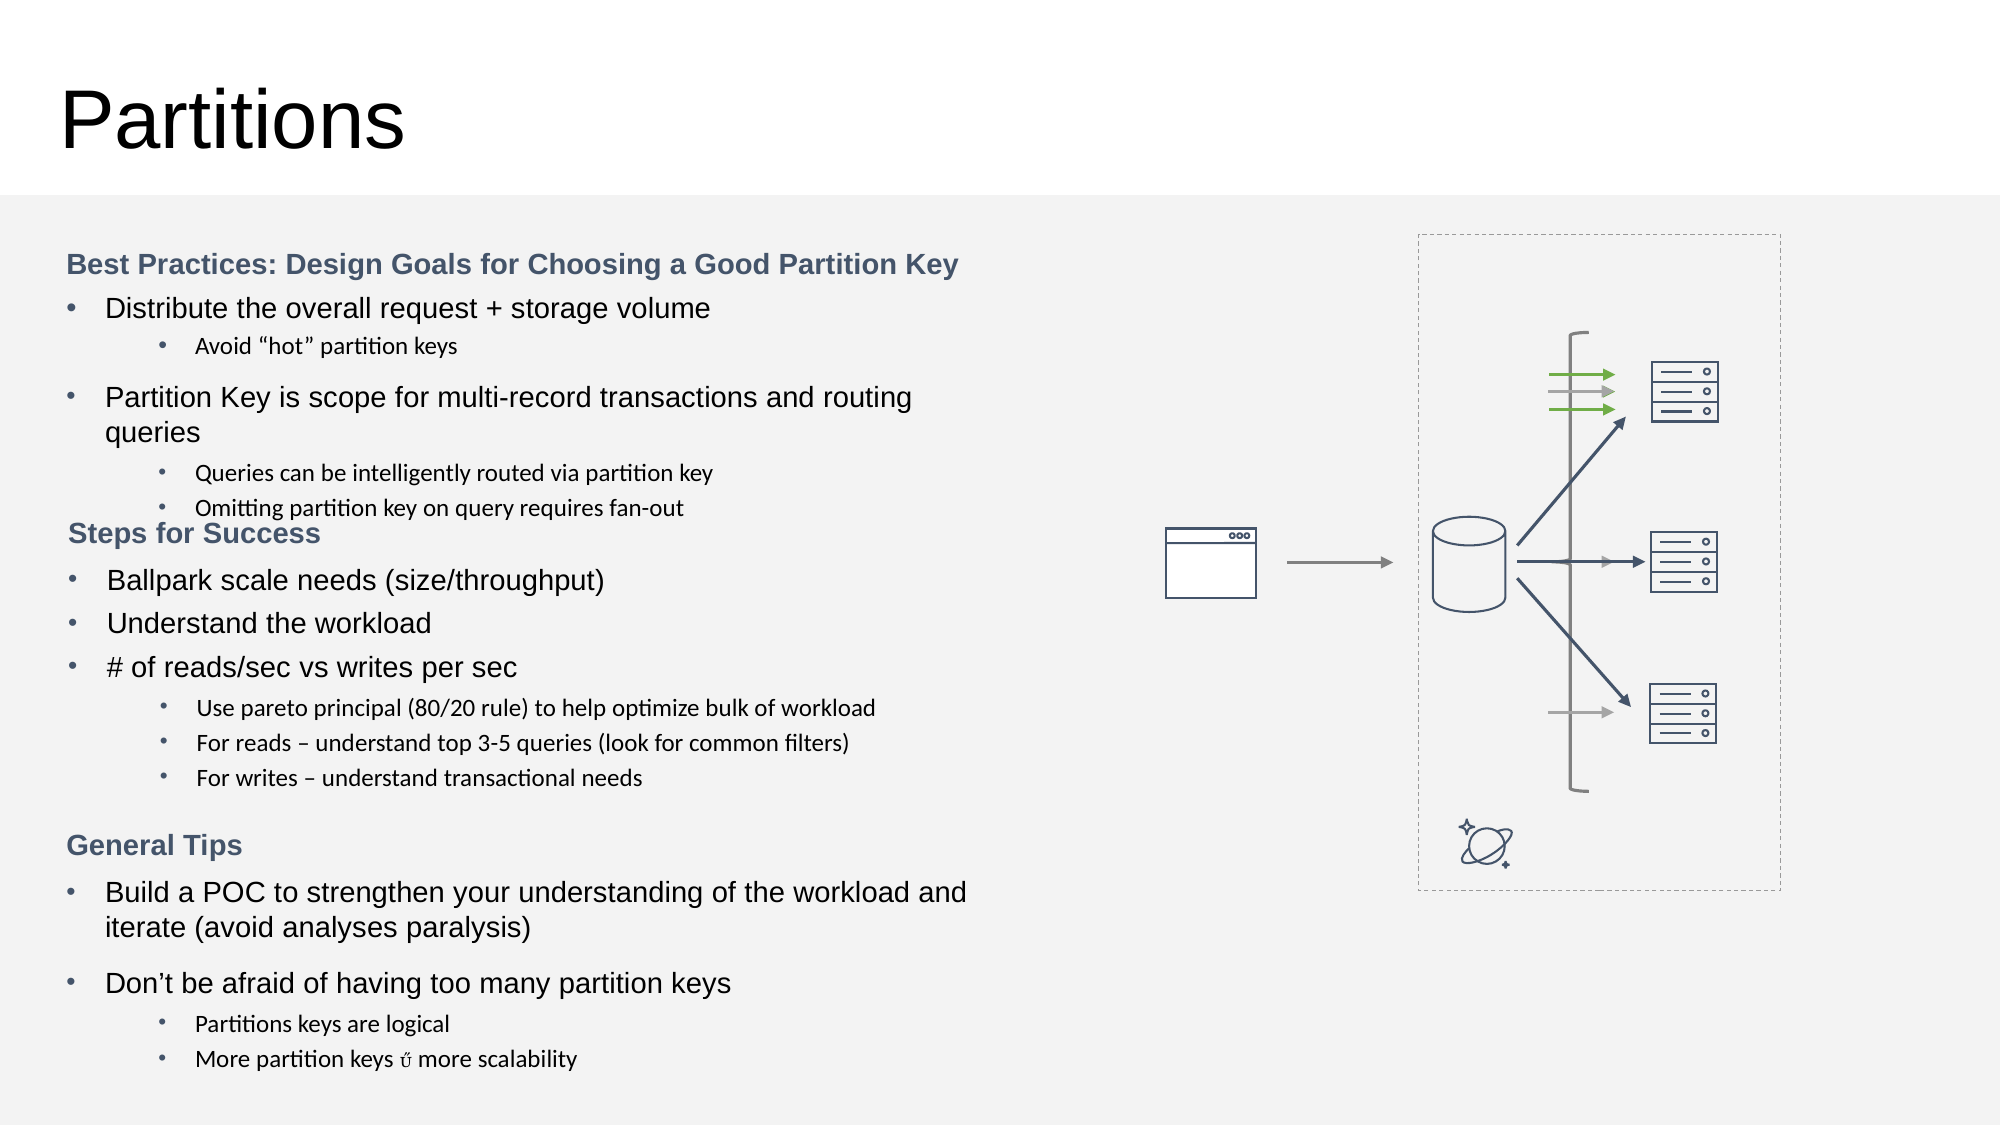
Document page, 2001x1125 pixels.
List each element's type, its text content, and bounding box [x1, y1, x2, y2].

text_box General Tips Build a POC to strengthen your understanding of the workload and iterate (avoid analyses paralysis) Don’t be afraid of having too many partition keys Partitions keys are logical More partition keys  more scalability [42, 810, 1040, 1088]
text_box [1651, 362, 1718, 422]
text_box [1569, 714, 1589, 792]
text_box [1432, 516, 1506, 613]
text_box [1518, 416, 1646, 707]
list Best Practices: Design Goals for Choosing a Good Partition Key Distribute the overall request + storage volume Avoid “hot” partition keys [42, 537, 1040, 810]
text_box Partition Key is scope for multi-record transactions and routing queries Queries can be intelligently routed via partition key Omitting partition key on query requires fan-out [42, 363, 1040, 537]
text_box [1650, 684, 1717, 744]
list Best Practices: Design Goals for Choosing a Good Partition Key Distribute the overall request + storage volume Avoid “hot” partition keys [42, 234, 1040, 363]
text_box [1458, 818, 1517, 869]
text_box [1569, 331, 1589, 373]
text_box Steps for Success Ballpark scale needs (size/throughput) Understand the workload # of reads/sec vs writes per sec Use pareto principal (80/20 rule) to help optimize bulk of workload For reads – understand top 3-5 queries (look for common filters) For writes – understand transactional needs [44, 498, 1042, 807]
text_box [1549, 707, 1615, 713]
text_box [1550, 374, 1616, 410]
text_box [1418, 234, 1781, 891]
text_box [1549, 391, 1615, 416]
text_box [1166, 528, 1257, 599]
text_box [1650, 532, 1717, 592]
title Partitions [44, 47, 1957, 196]
